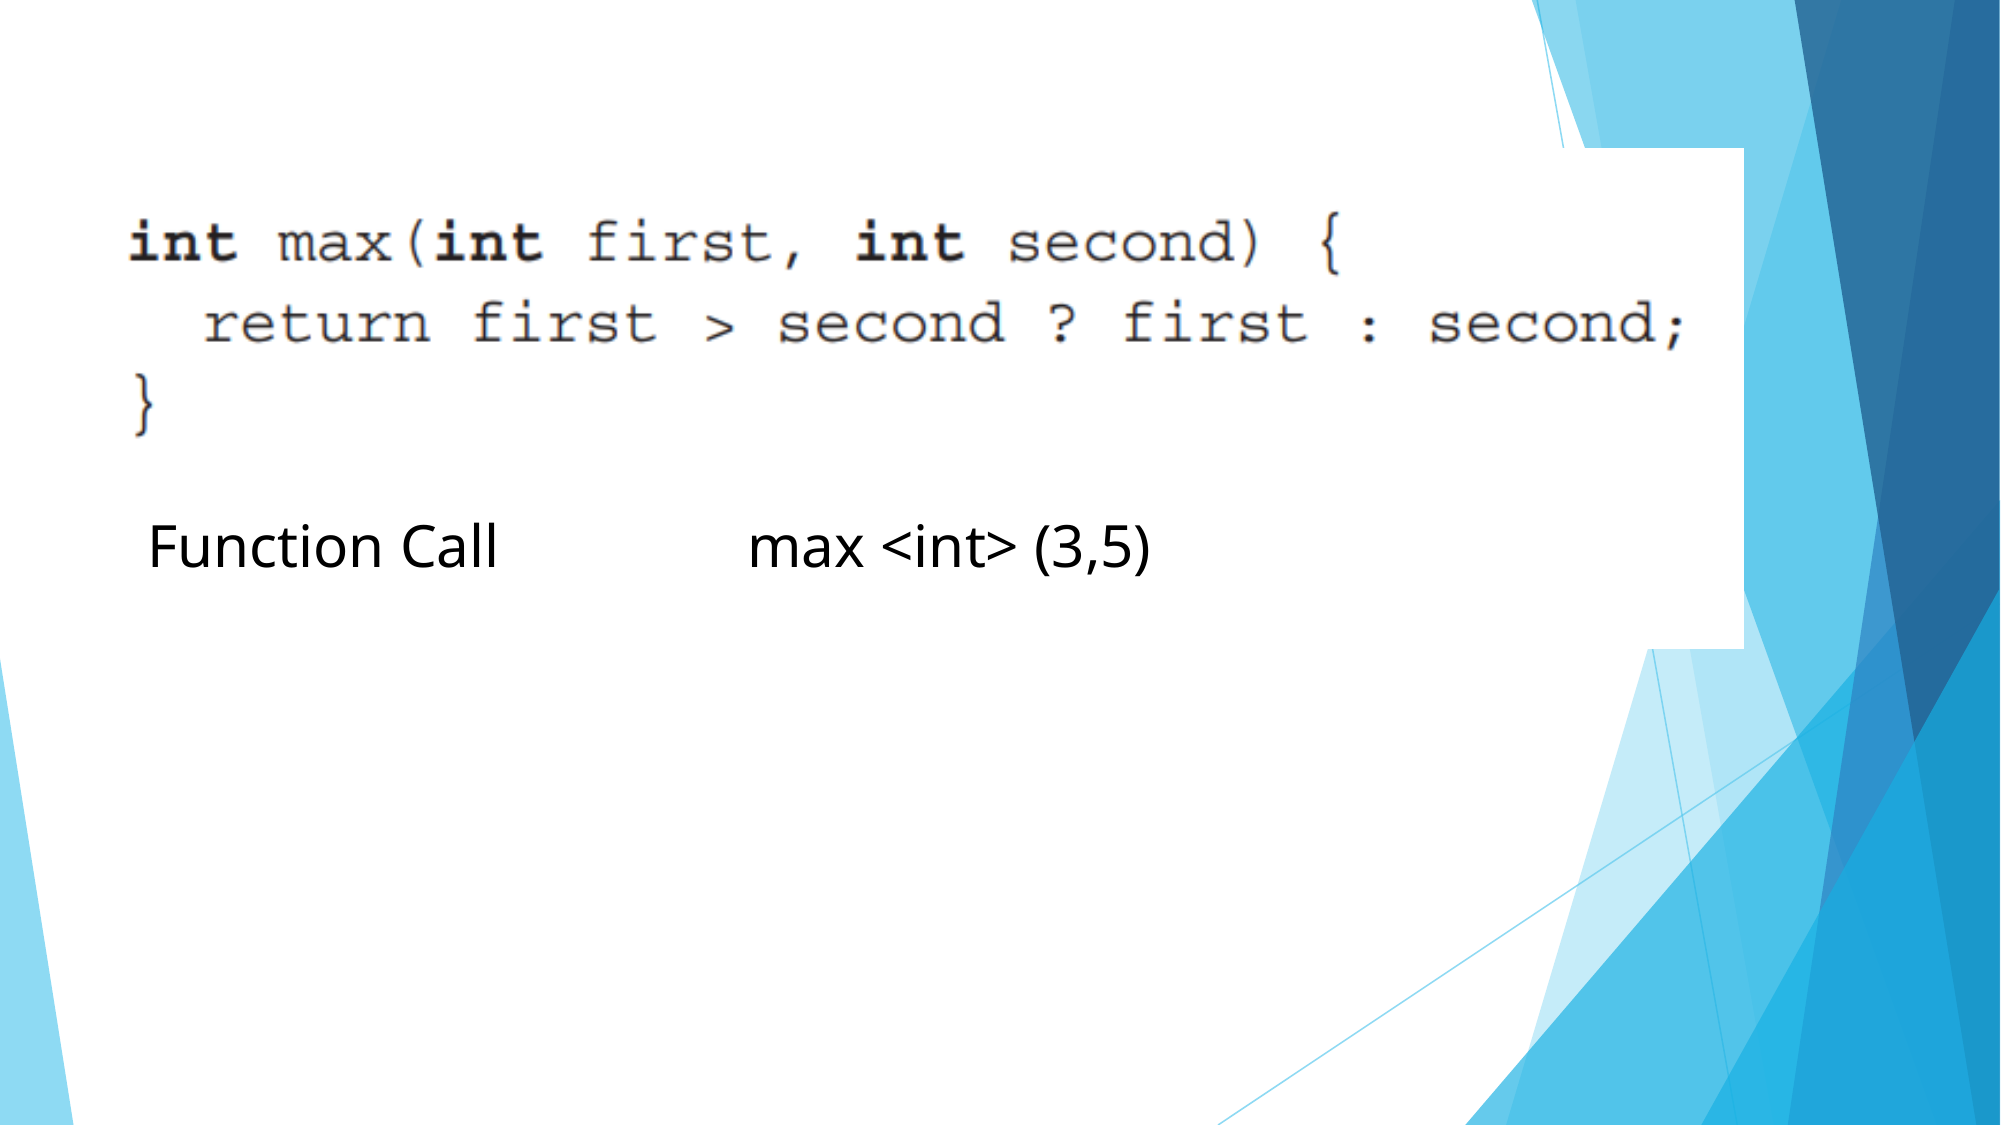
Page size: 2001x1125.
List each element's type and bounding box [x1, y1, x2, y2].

list [97, 148, 1744, 649]
